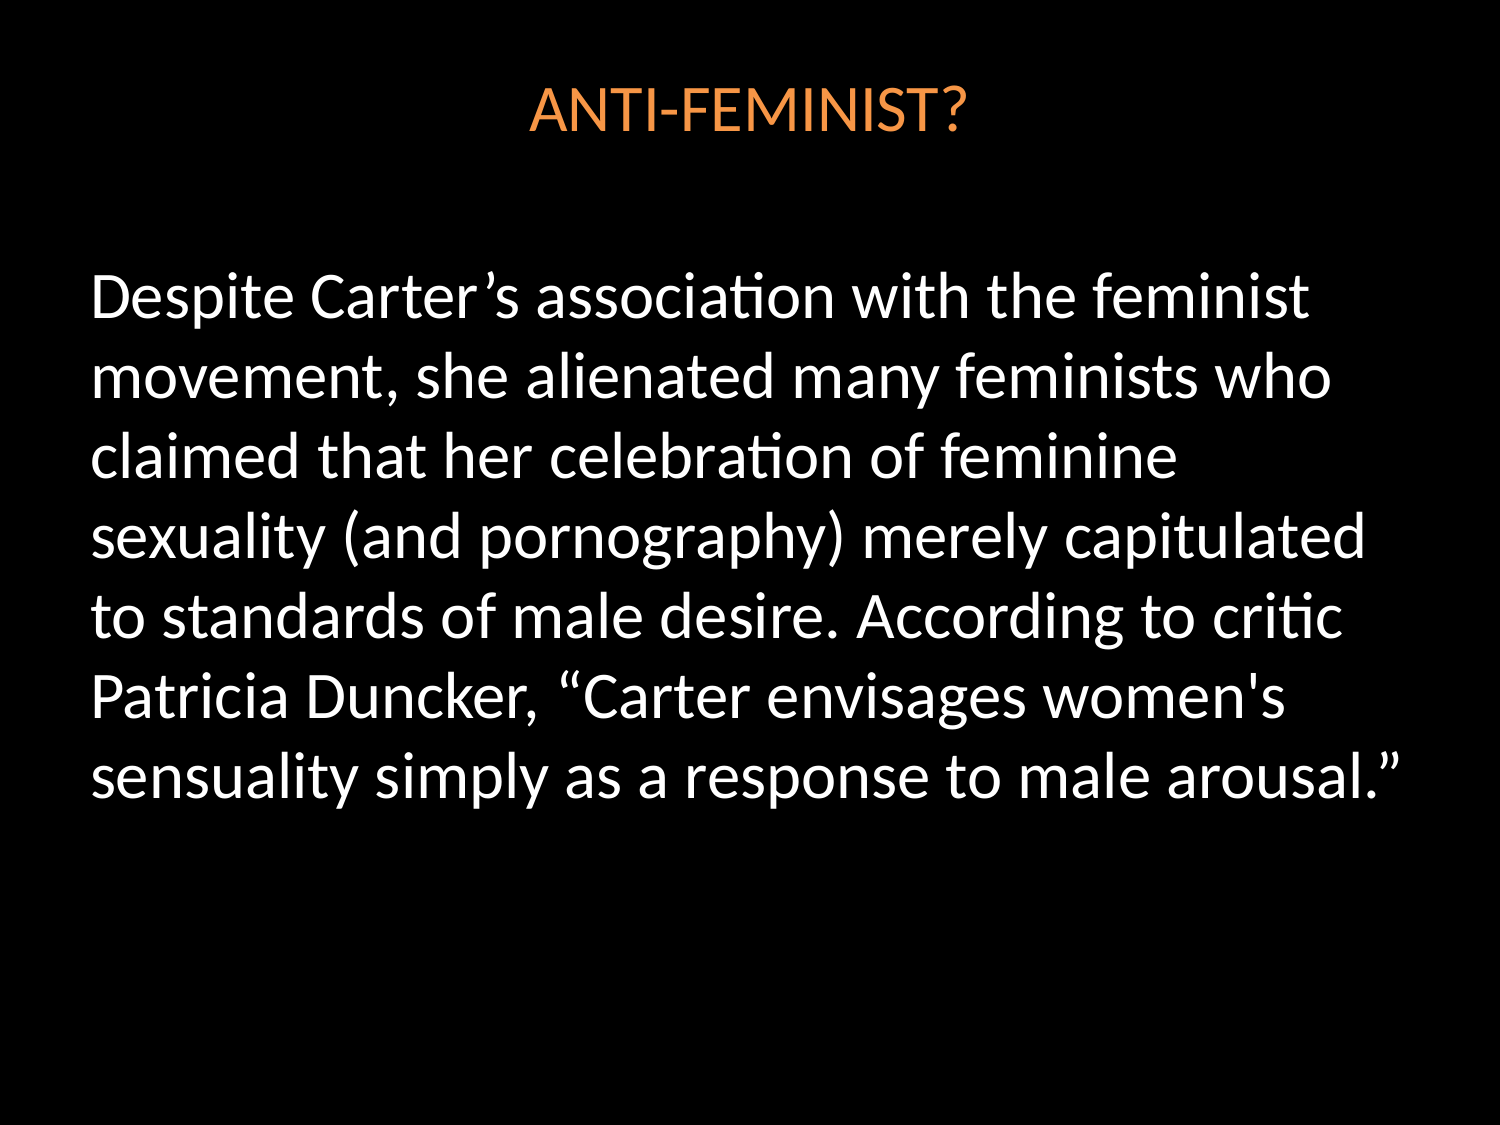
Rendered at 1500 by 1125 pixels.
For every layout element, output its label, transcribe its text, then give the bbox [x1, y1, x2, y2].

list ANTI-FEMINIST? Despite Carter’s association with the feminist movement, she alienated many feminists who claimed that her celebration of feminine sexuality (and pornography) merely capitulated to standards of male desire. According to critic Patricia Duncker, “Carter envisages women's sensuality simply as a response to male arousal.” [75, 57, 1425, 1036]
